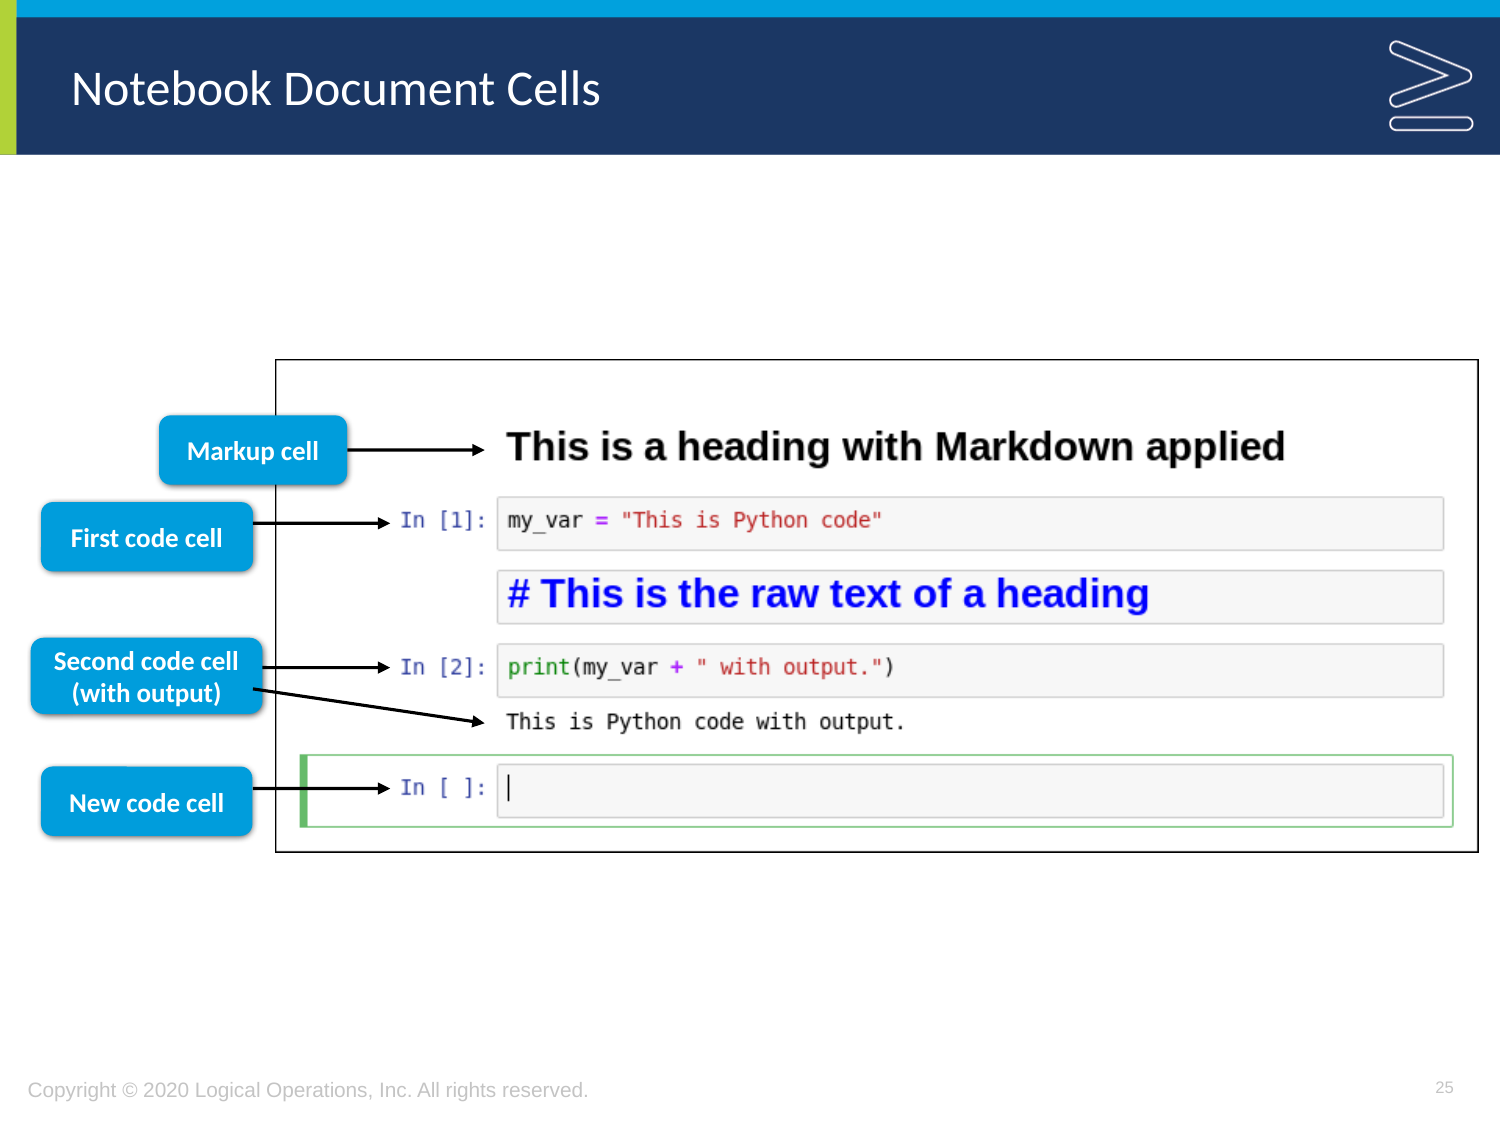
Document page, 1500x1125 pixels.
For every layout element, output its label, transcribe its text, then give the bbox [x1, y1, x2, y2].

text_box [30, 358, 1479, 854]
picture [0, 0, 56, 155]
slide_number 25 [1118, 1057, 1469, 1118]
picture [1350, 18, 1500, 155]
title Notebook Document Cells [56, 16, 1350, 155]
